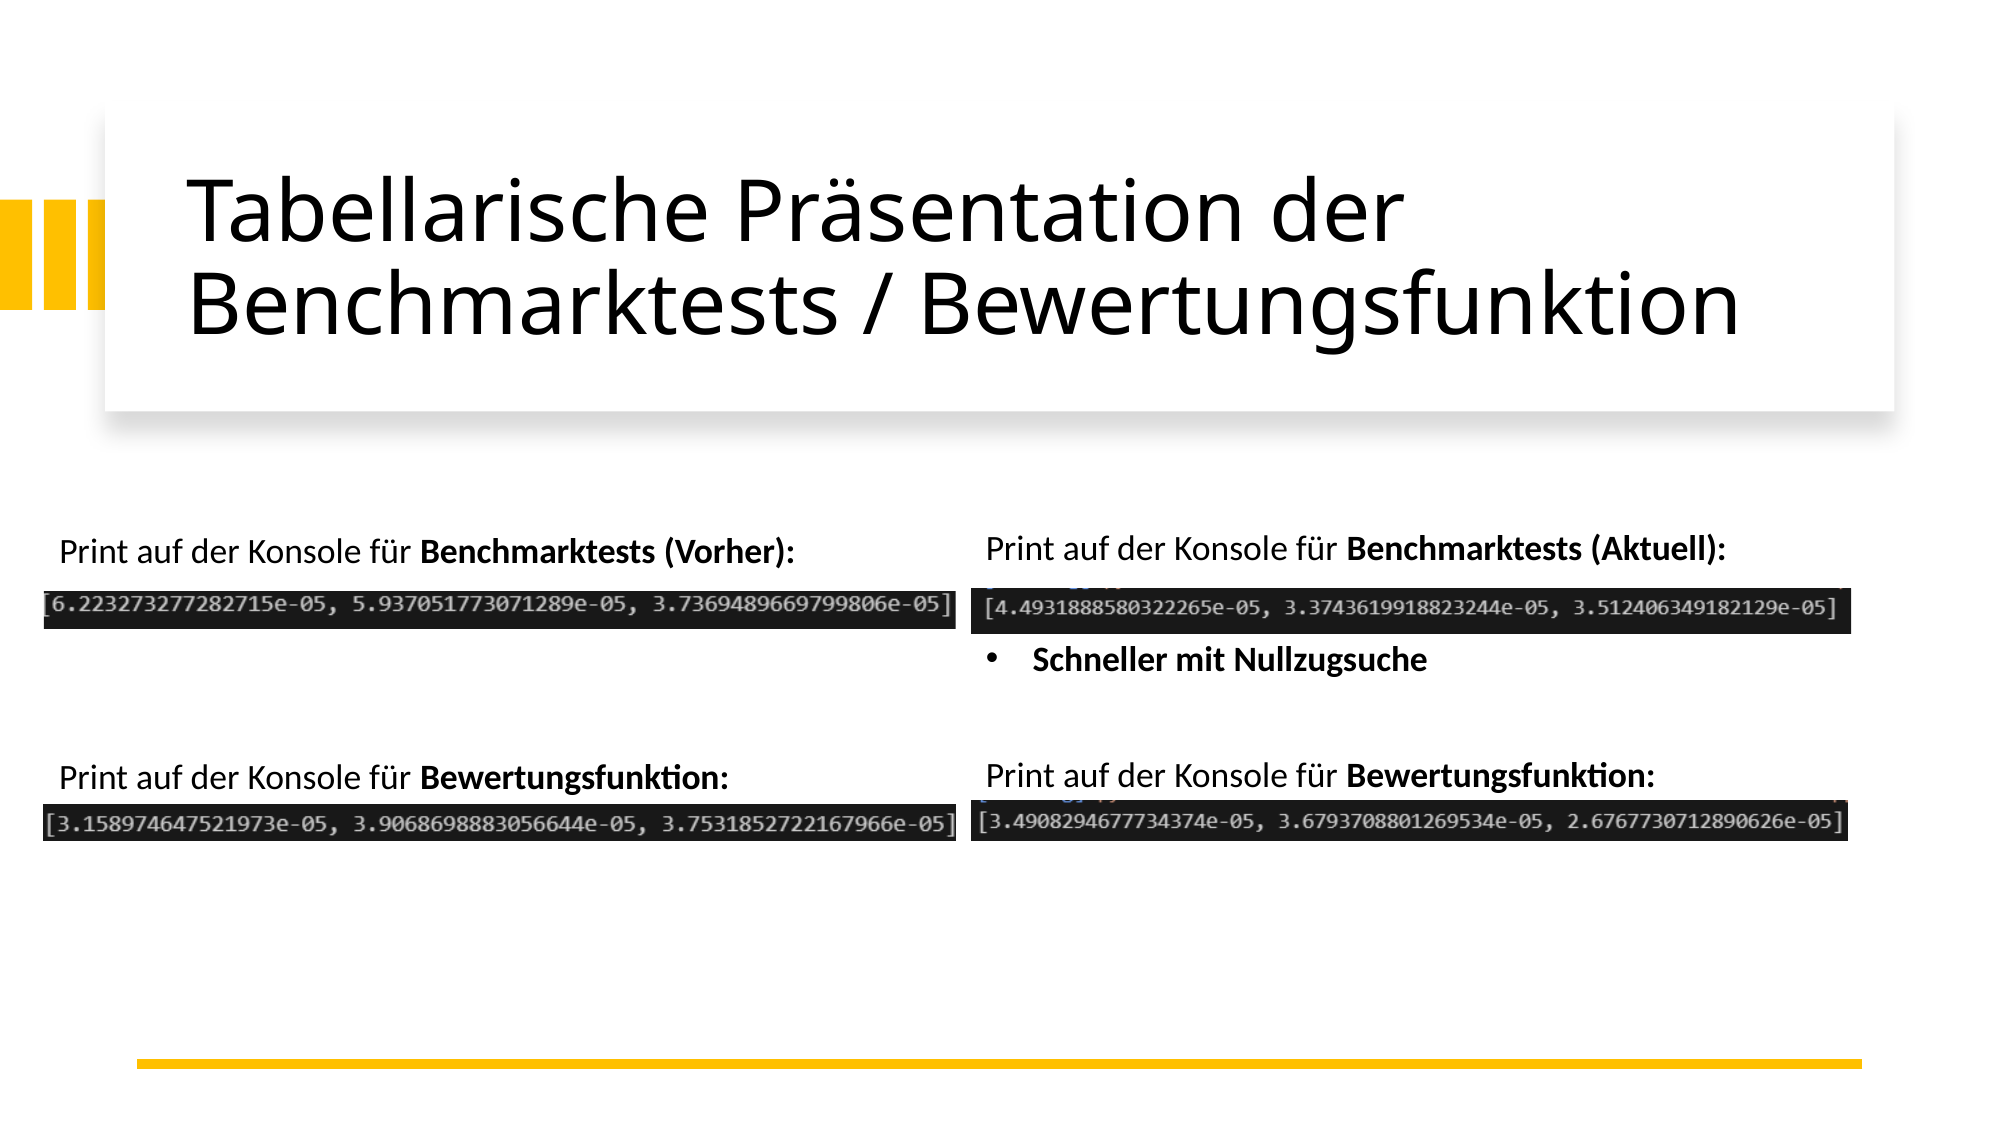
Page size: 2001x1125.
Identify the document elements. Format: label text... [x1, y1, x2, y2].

text_box [104, 100, 1895, 412]
text_box Print auf der Konsole für Benchmarktests (Vorher): [44, 520, 1232, 578]
text_box Print auf der Konsole für Bewertungsfunktion: [44, 746, 771, 804]
text_box Print auf der Konsole für Benchmarktests (Aktuell): Schneller mit Nullzugsuche [971, 517, 2000, 686]
text_box Print auf der Konsole für Bewertungsfunktion: [970, 744, 1697, 802]
title Tabellarische Präsentation der Benchmarktests / Bewertungsfunktion [171, 132, 1840, 388]
picture [43, 804, 956, 841]
picture [971, 800, 1848, 841]
picture [43, 591, 956, 629]
picture [970, 588, 1852, 634]
text_box [0, 0, 2000, 1125]
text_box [0, 199, 120, 311]
